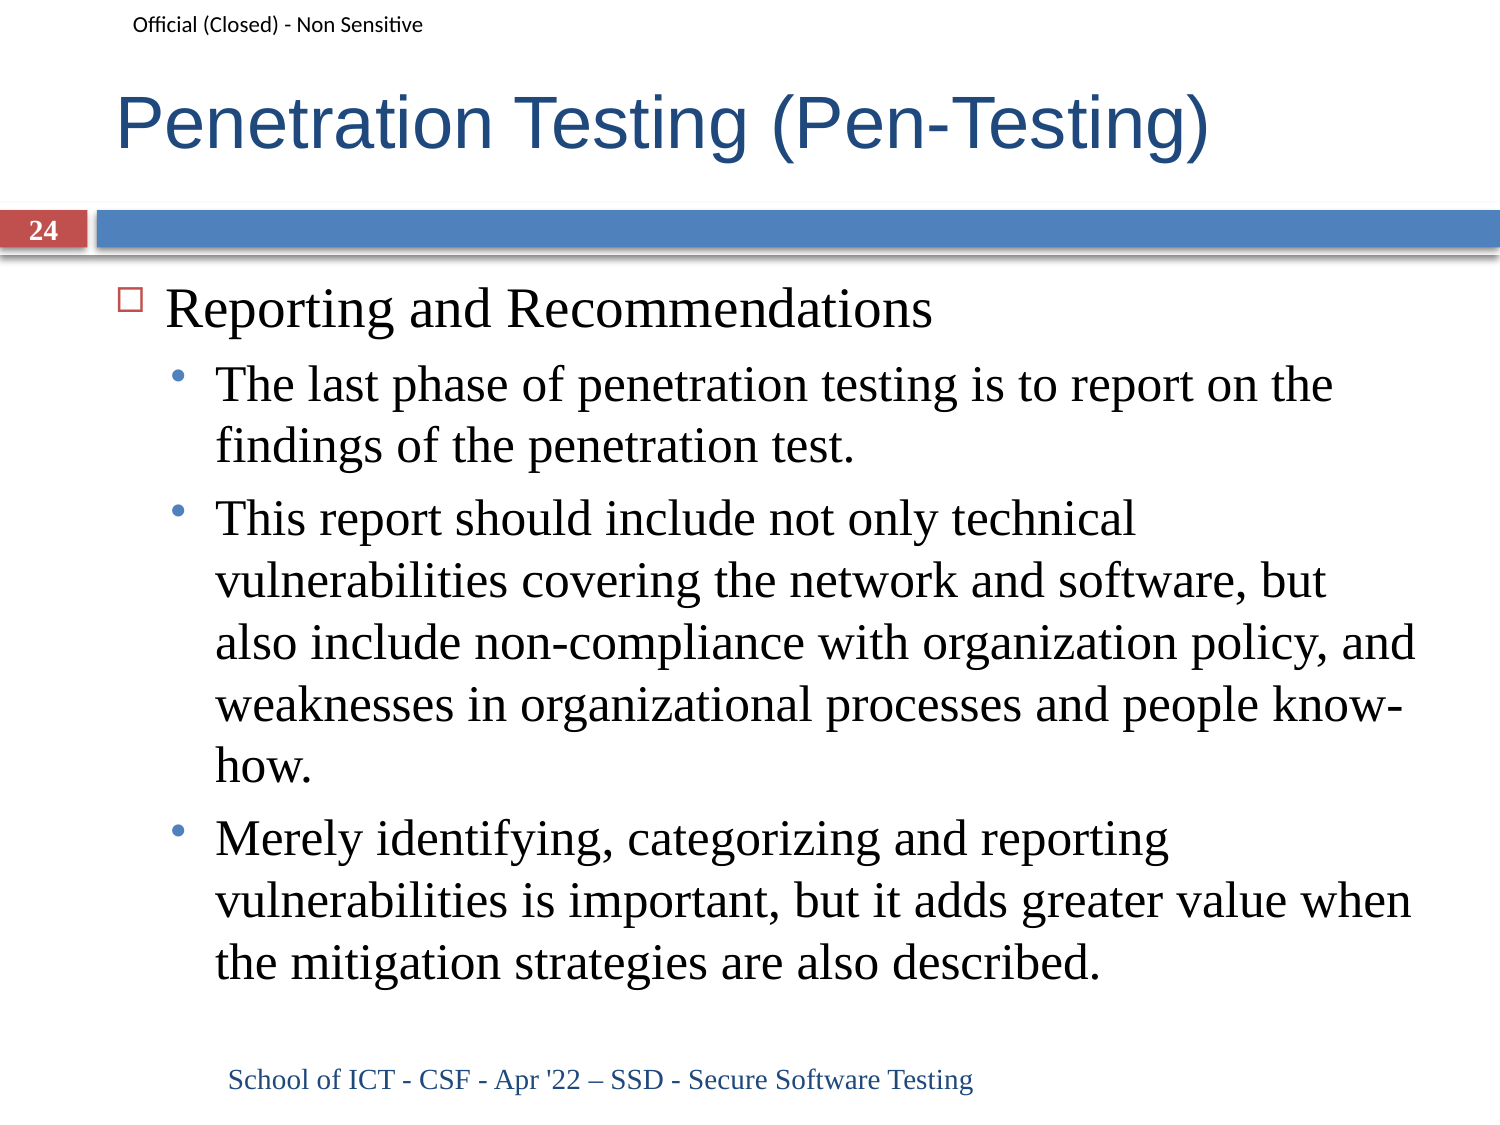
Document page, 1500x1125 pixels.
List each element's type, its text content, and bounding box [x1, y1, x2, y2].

list Reporting and Recommendations The last phase of penetration testing is to report on the findings of the penetration test. This report should include not only technical vulnerabilities covering the network and software, but also include non-compliance with organization policy, and weaknesses in organizational processes and people know-how. Merely identifying, categorizing and reporting vulnerabilities is important, but it adds greater value when the mitigation strategies are also described. [100, 262, 1438, 1000]
slide_number 24 [0, 208, 88, 249]
title Penetration Testing (Pen-Testing) [100, 37, 1438, 200]
footer School of ICT - CSF - Apr '22 – SSD - Secure Software Testing [99, 1048, 990, 1108]
